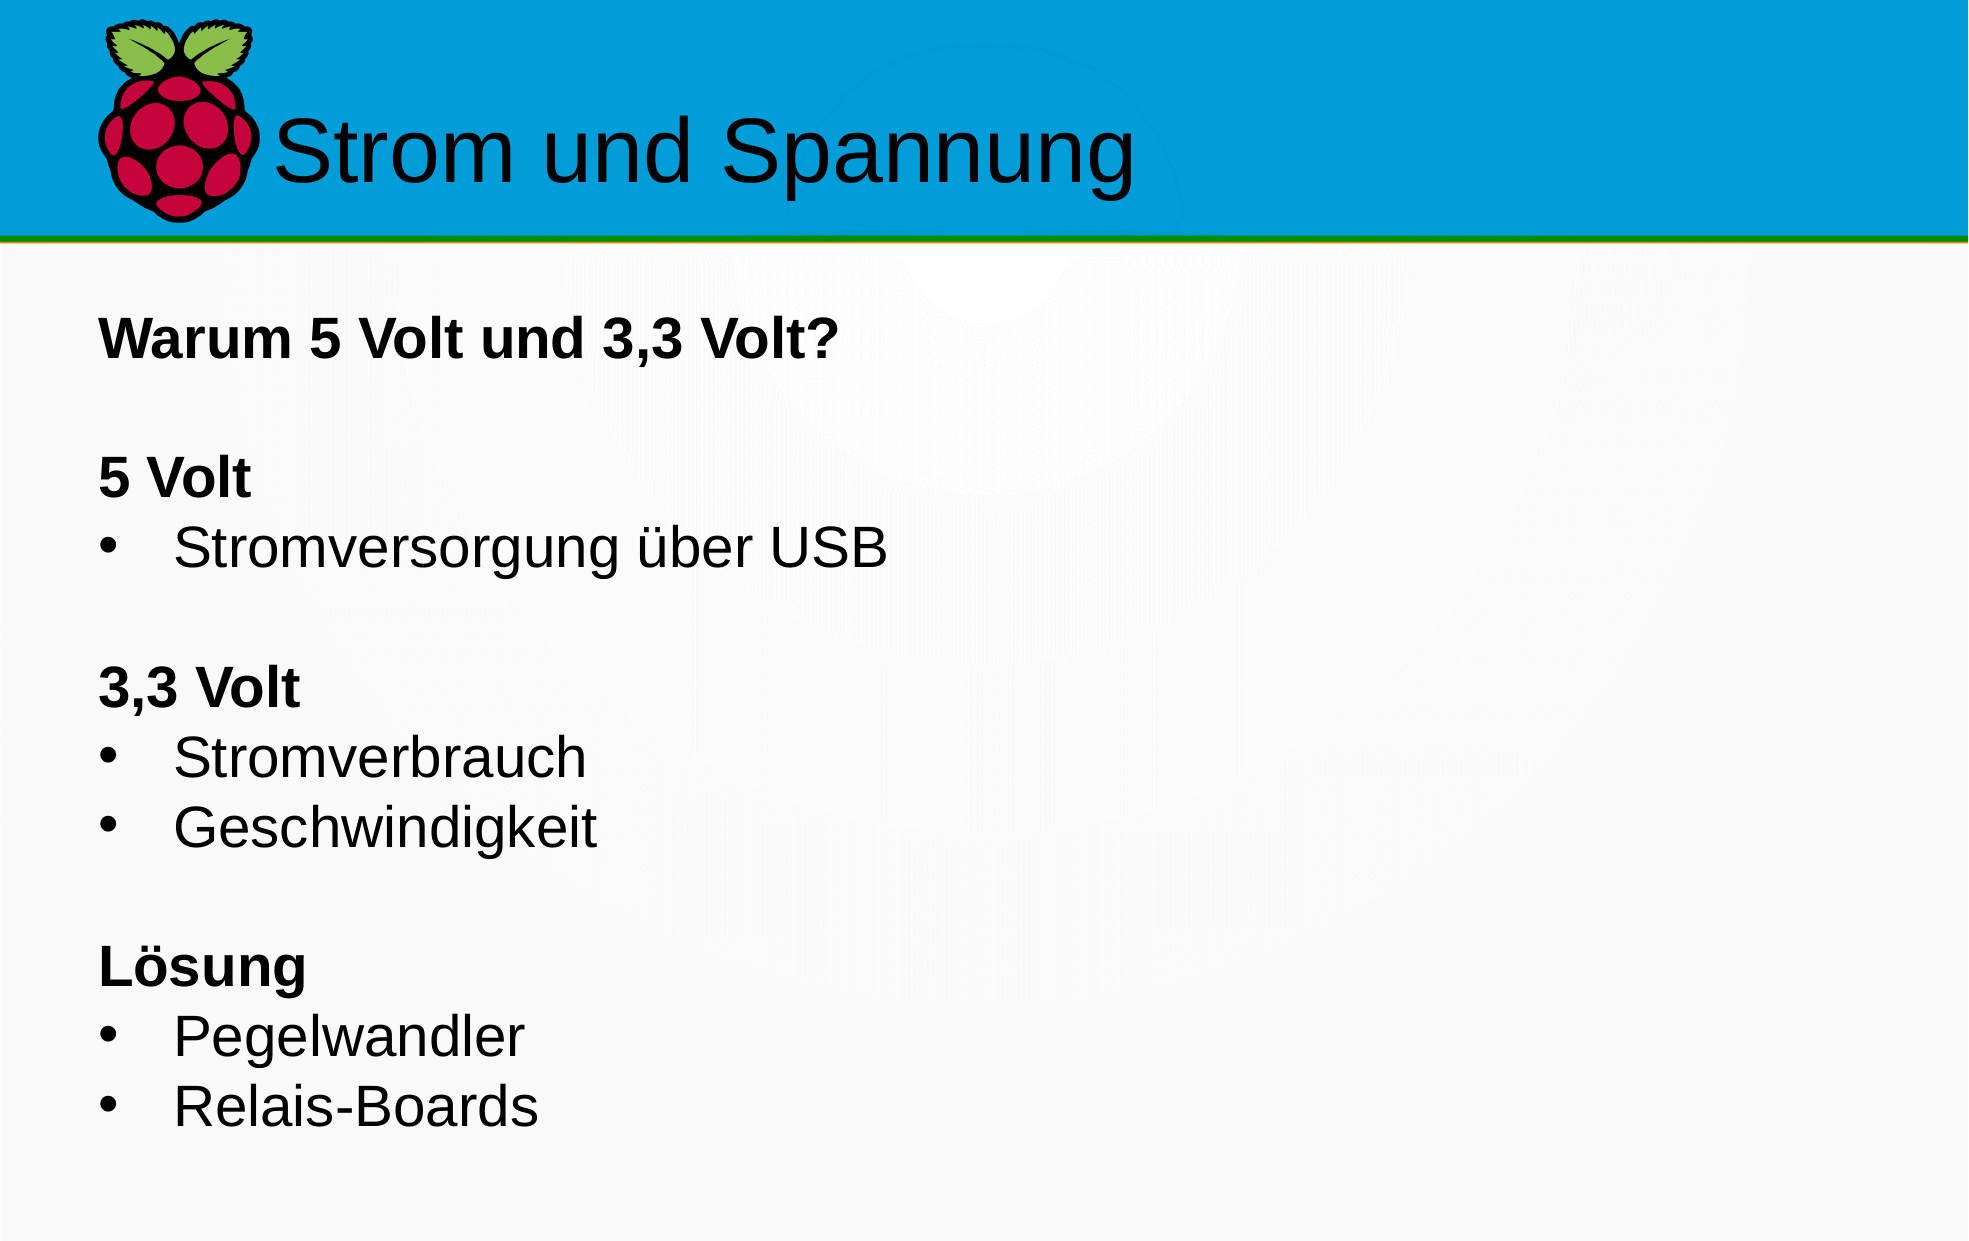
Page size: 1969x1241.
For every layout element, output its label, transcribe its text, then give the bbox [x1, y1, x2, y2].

text_box Warum 5 Volt und 3,3 Volt? 5 Volt Stromversorgung über USB 3,3 Volt Stromverbrauch Geschwindigkeit Lösung Pegelwandler Relais-Boards [98, 299, 1875, 1191]
picture [100, 21, 258, 221]
text_box Strom und Spannung [272, 49, 1969, 257]
picture [0, 236, 1969, 1241]
